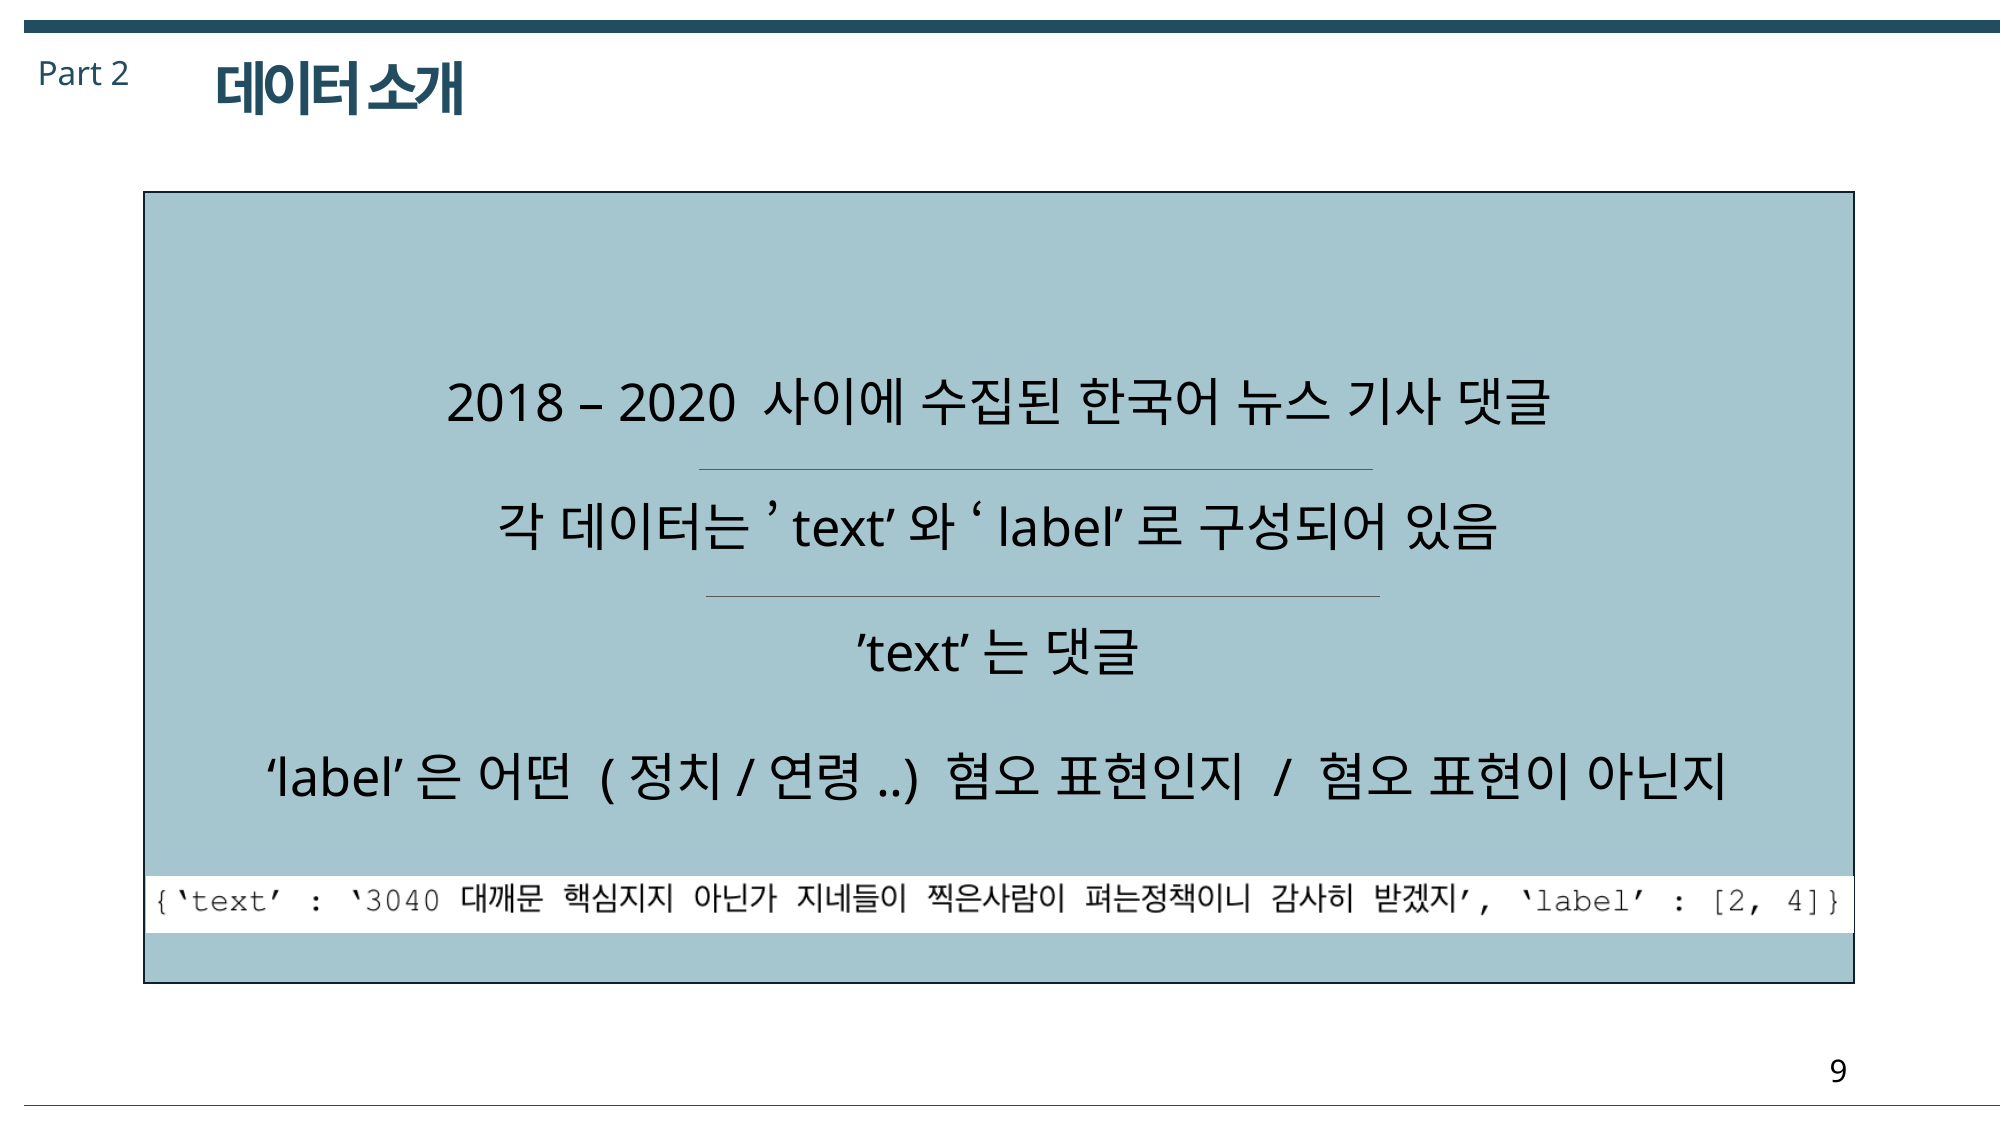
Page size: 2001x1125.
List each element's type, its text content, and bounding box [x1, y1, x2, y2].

slide_number 9 [1432, 1042, 1863, 1103]
text_box Part 2 [22, 44, 145, 100]
picture [146, 876, 1854, 933]
text_box 2018 – 2020 사이에 수집된 한국어 뉴스 기사 댓글 각 데이터는 ’text’와 ‘label’로 구성되어 있음 ’text’는 댓글 ‘label’은 어떤 (정치/연령..) 혐오 표현인지 / 혐오 표현이 아닌지 [143, 191, 1855, 984]
text_box 데이터 소개 [199, 44, 483, 130]
